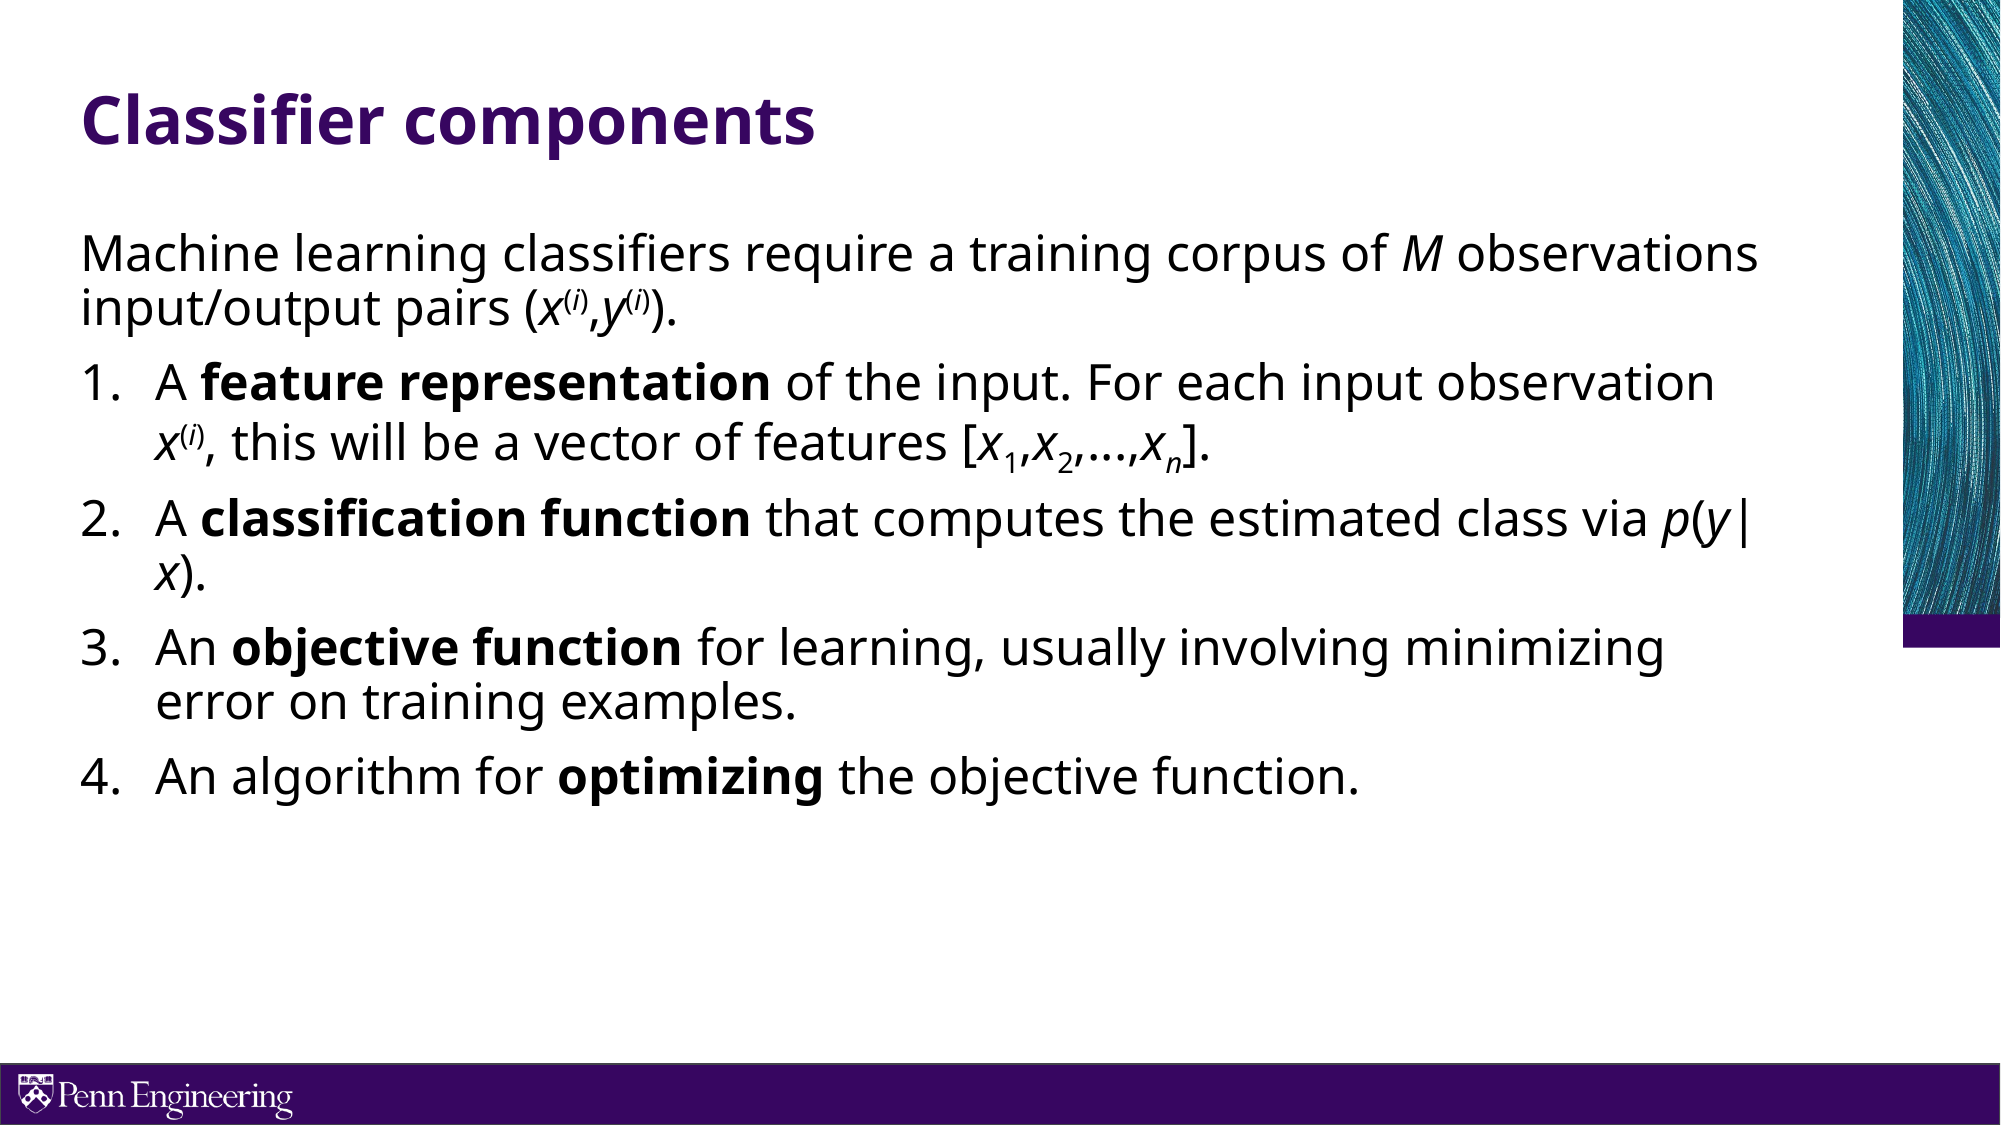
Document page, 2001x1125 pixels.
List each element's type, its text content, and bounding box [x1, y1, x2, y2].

picture [1962, 39, 1970, 47]
picture [1971, 53, 1979, 64]
picture [1913, 321, 1917, 333]
picture [1949, 13, 1955, 20]
picture [1916, 342, 1921, 352]
picture [1903, 341, 1915, 350]
picture [1903, 310, 1915, 339]
picture [1903, 0, 2001, 618]
title Classifier components [65, 59, 1863, 187]
picture [1906, 362, 1912, 370]
picture [1903, 523, 1914, 546]
picture [1903, 374, 1908, 384]
picture [8, 1066, 301, 1123]
picture [1908, 277, 1920, 293]
picture [1989, 0, 2001, 13]
